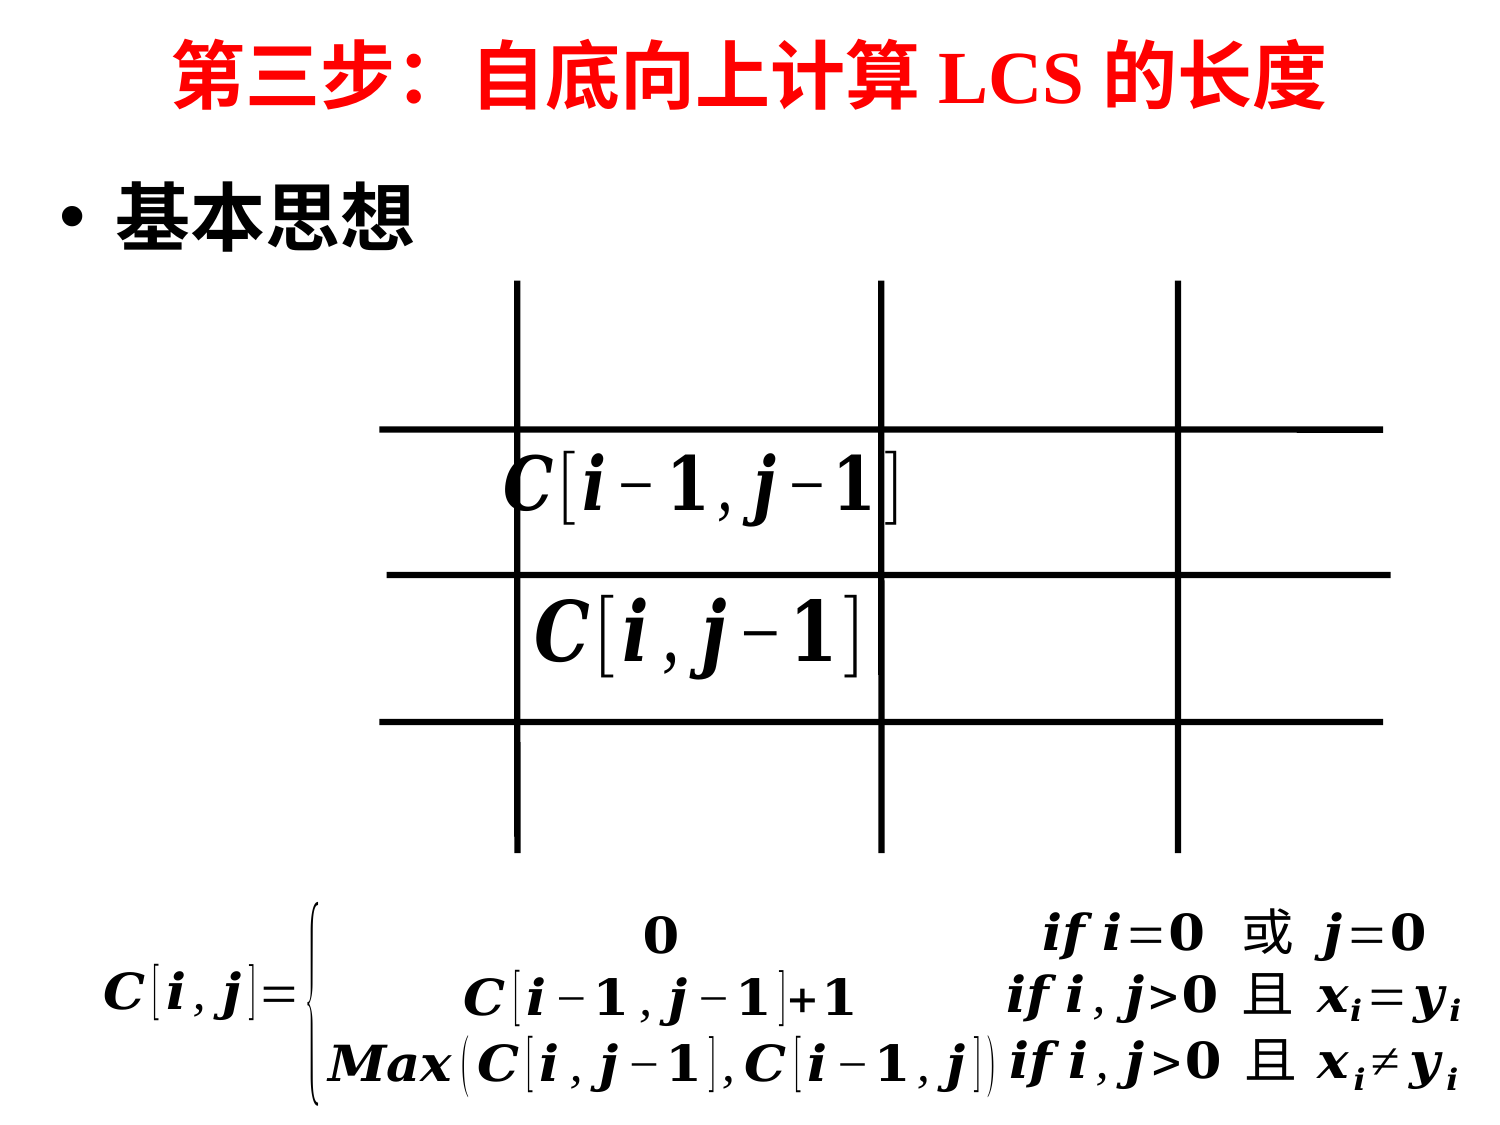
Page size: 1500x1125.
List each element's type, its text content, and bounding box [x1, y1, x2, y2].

text_box 第三步：自底向上计算LCS的长度 [0, 21, 1500, 126]
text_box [382, 283, 1388, 851]
list 基本思想 [44, 162, 563, 269]
